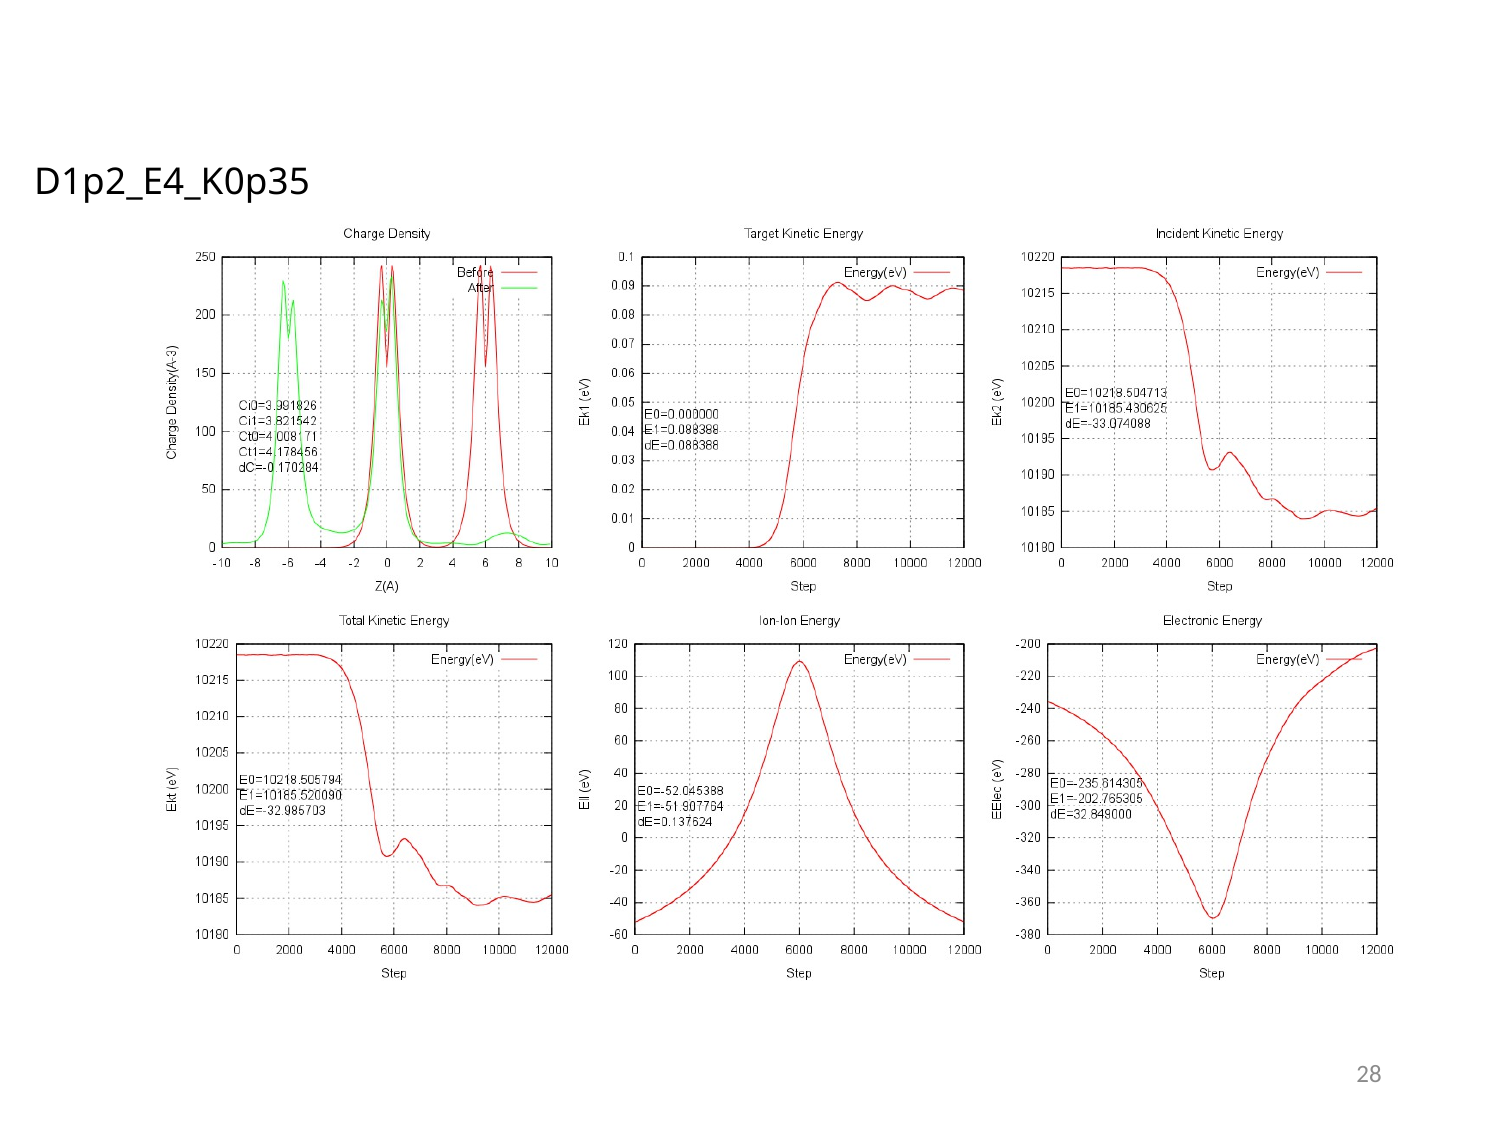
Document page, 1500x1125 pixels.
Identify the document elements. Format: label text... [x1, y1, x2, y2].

slide_number 28 [1059, 1042, 1397, 1103]
picture [160, 210, 1398, 984]
title D1p2_E4_K0p35 [19, 155, 579, 211]
